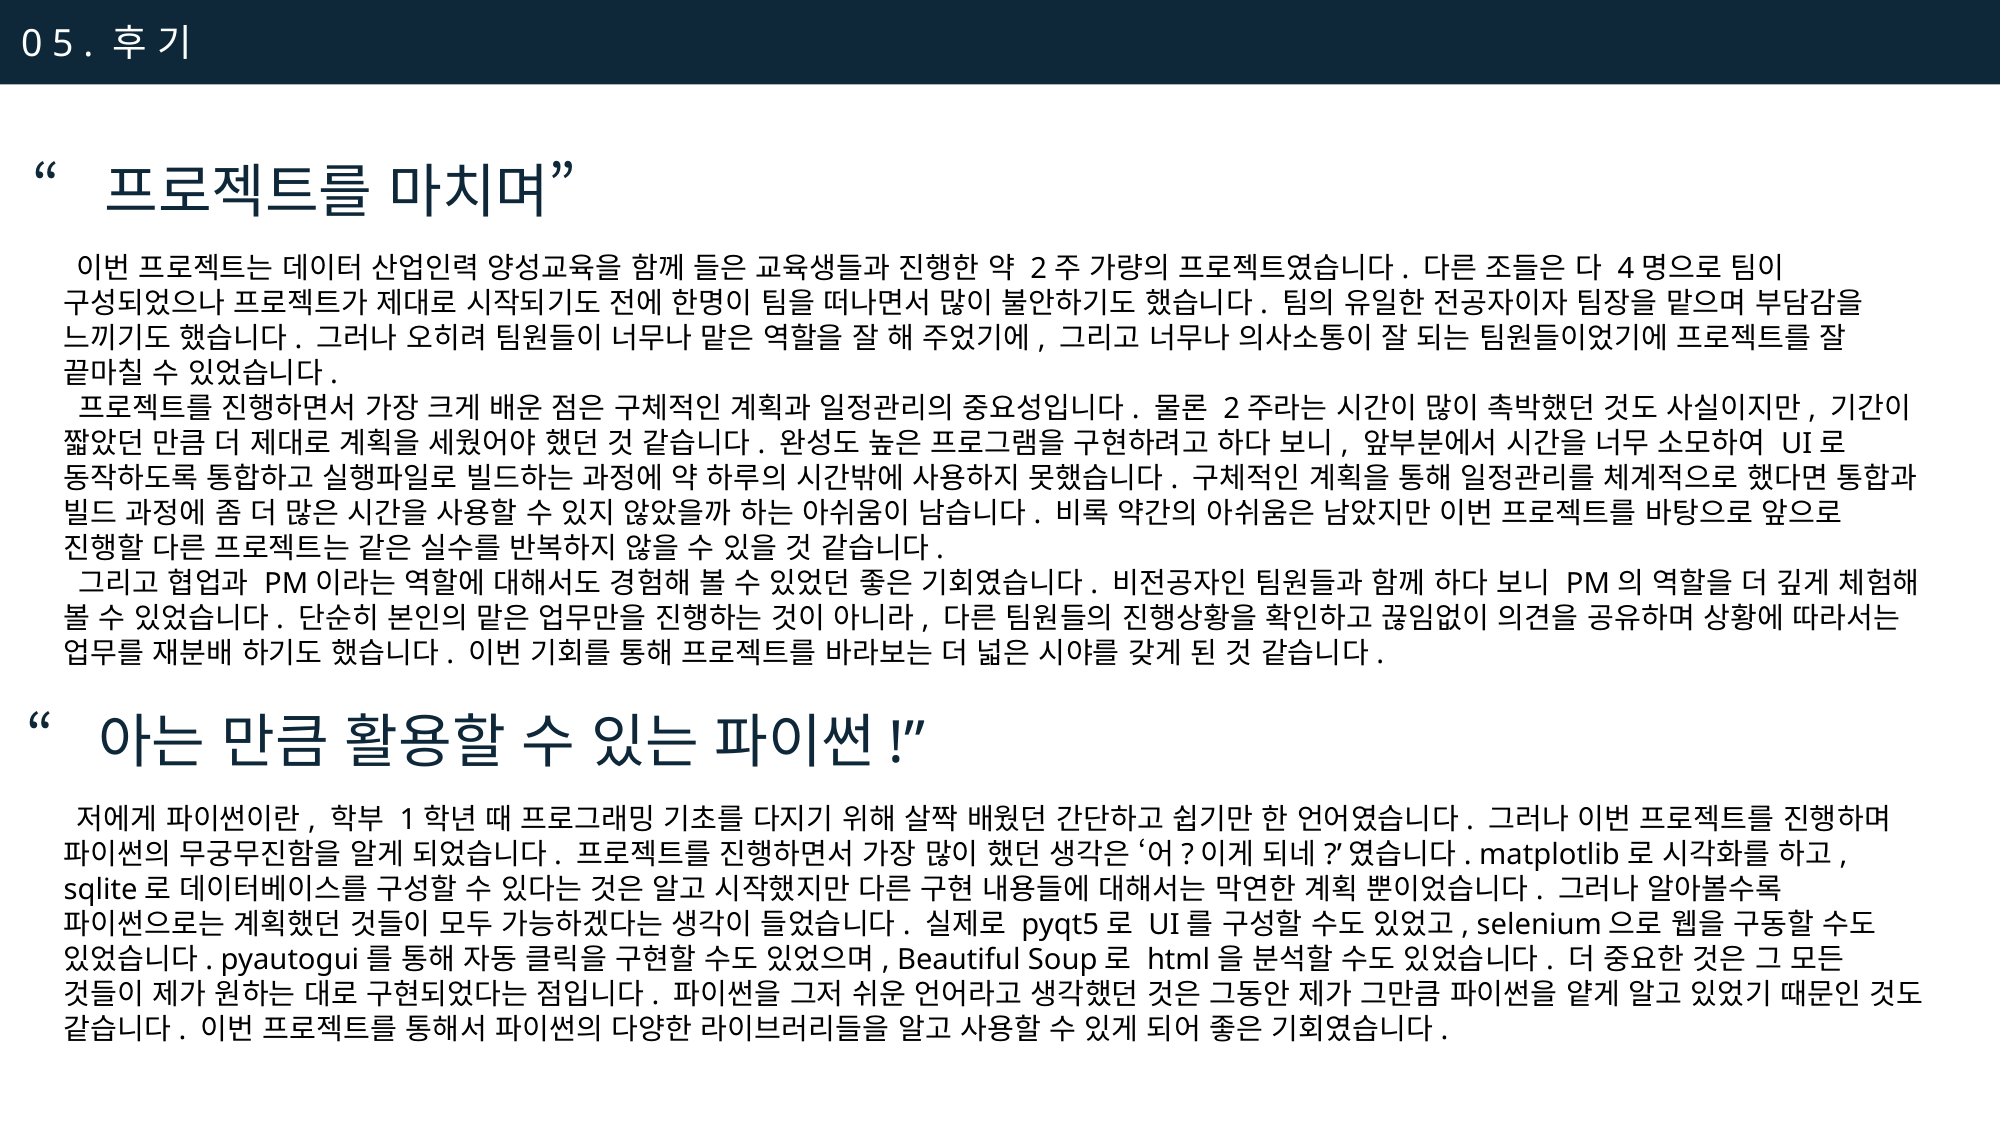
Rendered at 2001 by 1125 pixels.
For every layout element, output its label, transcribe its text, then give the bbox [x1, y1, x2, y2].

text_box “아는 만큼 활용할 수 있는 파이썬!” [11, 696, 941, 782]
text_box 저에게 파이썬이란, 학부 1학년 때 프로그래밍 기초를 다지기 위해 살짝 배웠던 간단하고 쉽기만 한 언어였습니다. 그러나 이번 프로젝트를 진행하며 파이썬의 무궁무진함을 알게 되었습니다. 프로젝트를 진행하면서 가장 많이 했던 생각은 ‘어?이게 되네?’였습니다. matplotlib로 시각화를 하고, sqlite로 데이터베이스를 구성할 수 있다는 것은 알고 시작했지만 다른 구현 내용들에 대해서는 막연한 계획 뿐이었습니다. 그러나 알아볼수록 파이썬으로는 계획했던 것들이 모두 가능하겠다는 생각이 들었습니다. 실제로 pyqt5로 UI를 구성할 수도 있었고, selenium으로 웹을 구동할 수도 있었습니다. pyautogui를 통해 자동 클릭을 구현할 수도 있었으며, Beautiful Soup로 html을 분석할 수도 있었습니다. 더 중요한 것은 그 모든 것들이 제가 원하는 대로 구현되었다는 점입니다. 파이썬을 그저 쉬운 언어라고 생각했던 것은 그동안 제가 그만큼 파이썬을 얕게 알고 있었기 때문인 것도 같습니다. 이번 프로젝트를 통해서 파이썬의 다양한 라이브러리들을 알고 사용할 수 있게 되어 좋은 기회였습니다. [48, 792, 1939, 1053]
text_box “프로젝트를 마치며” [17, 146, 592, 232]
text_box 이번 프로젝트는 데이터 산업인력 양성교육을 함께 들은 교육생들과 진행한 약 2주 가량의 프로젝트였습니다. 다른 조들은 다 4명으로 팀이 구성되었으나 프로젝트가 제대로 시작되기도 전에 한명이 팀을 떠나면서 많이 불안하기도 했습니다. 팀의 유일한 전공자이자 팀장을 맡으며 부담감을 느끼기도 했습니다. 그러나 오히려 팀원들이 너무나 맡은 역할을 잘 해 주었기에, 그리고 너무나 의사소통이 잘 되는 팀원들이었기에 프로젝트를 잘 끝마칠 수 있었습니다. 프로젝트를 진행하면서 가장 크게 배운 점은 구체적인 계획과 일정관리의 중요성입니다. 물론 2주라는 시간이 많이 촉박했던 것도 사실이지만, 기간이 짧았던 만큼 더 제대로 계획을 세웠어야 했던 것 같습니다. 완성도 높은 프로그램을 구현하려고 하다 보니, 앞부분에서 시간을 너무 소모하여 UI로 동작하도록 통합하고 실행파일로 빌드하는 과정에 약 하루의 시간밖에 사용하지 못했습니다. 구체적인 계획을 통해 일정관리를 체계적으로 했다면 통합과 빌드 과정에 좀 더 많은 시간을 사용할 수 있지 않았을까 하는 아쉬움이 남습니다. 비록 약간의 아쉬움은 남았지만 이번 프로젝트를 바탕으로 앞으로 진행할 다른 프로젝트는 같은 실수를 반복하지 않을 수 있을 것 같습니다. 그리고 협업과 PM이라는 역할에 대해서도 경험해 볼 수 있었던 좋은 기회였습니다. 비전공자인 팀원들과 함께 하다 보니 PM의 역할을 더 깊게 체험해 볼 수 있었습니다. 단순히 본인의 맡은 업무만을 진행하는 것이 아니라, 다른 팀원들의 진행상황을 확인하고 끊임없이 의견을 공유하며 상황에 따라서는 업무를 재분배 하기도 했습니다. 이번 기회를 통해 프로젝트를 바라보는 더 넓은 시야를 갖게 된 것 같습니다. [48, 242, 1939, 677]
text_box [0, 0, 2000, 85]
